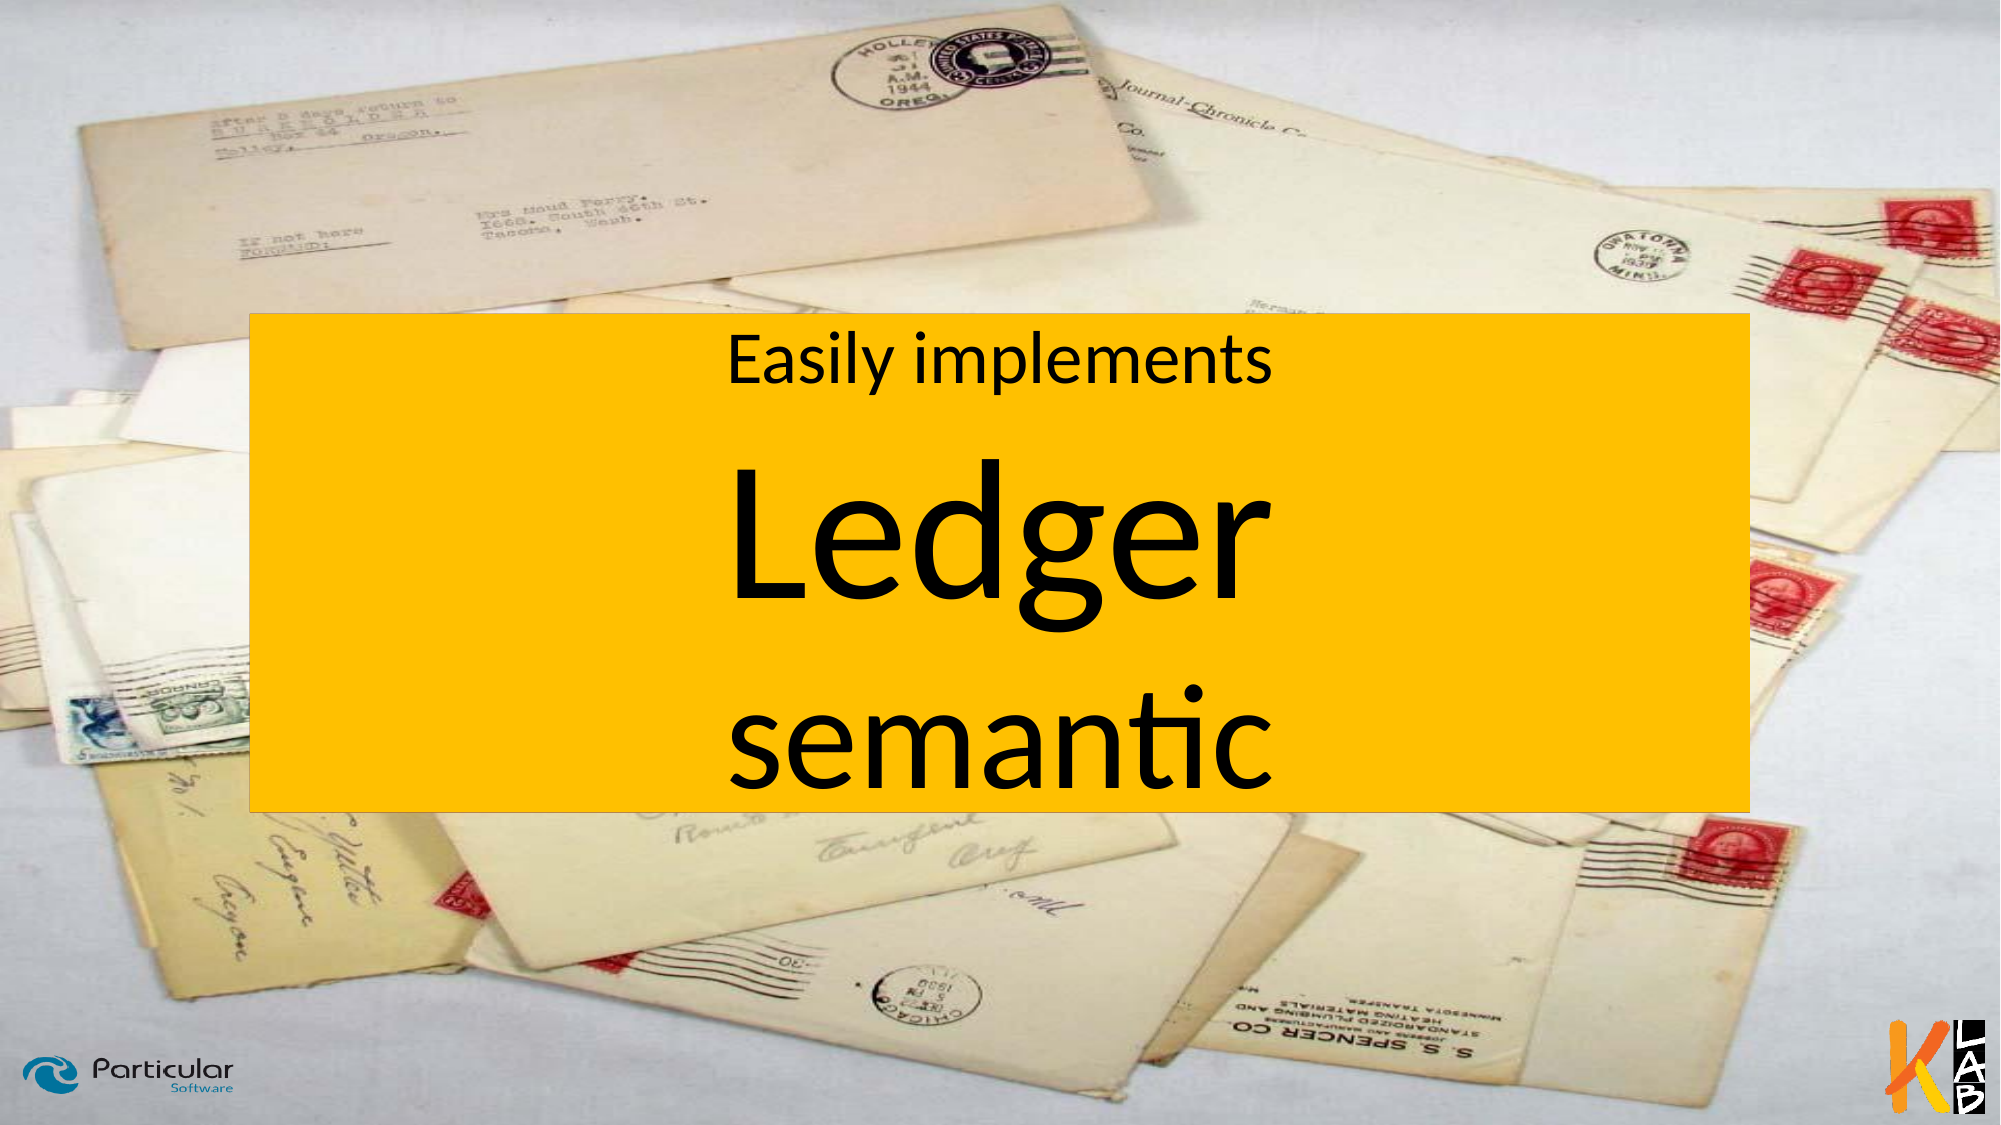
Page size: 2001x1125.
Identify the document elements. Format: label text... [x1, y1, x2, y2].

picture [0, 0, 2001, 1125]
text_box Easily implements Ledger semantic [249, 313, 1751, 813]
